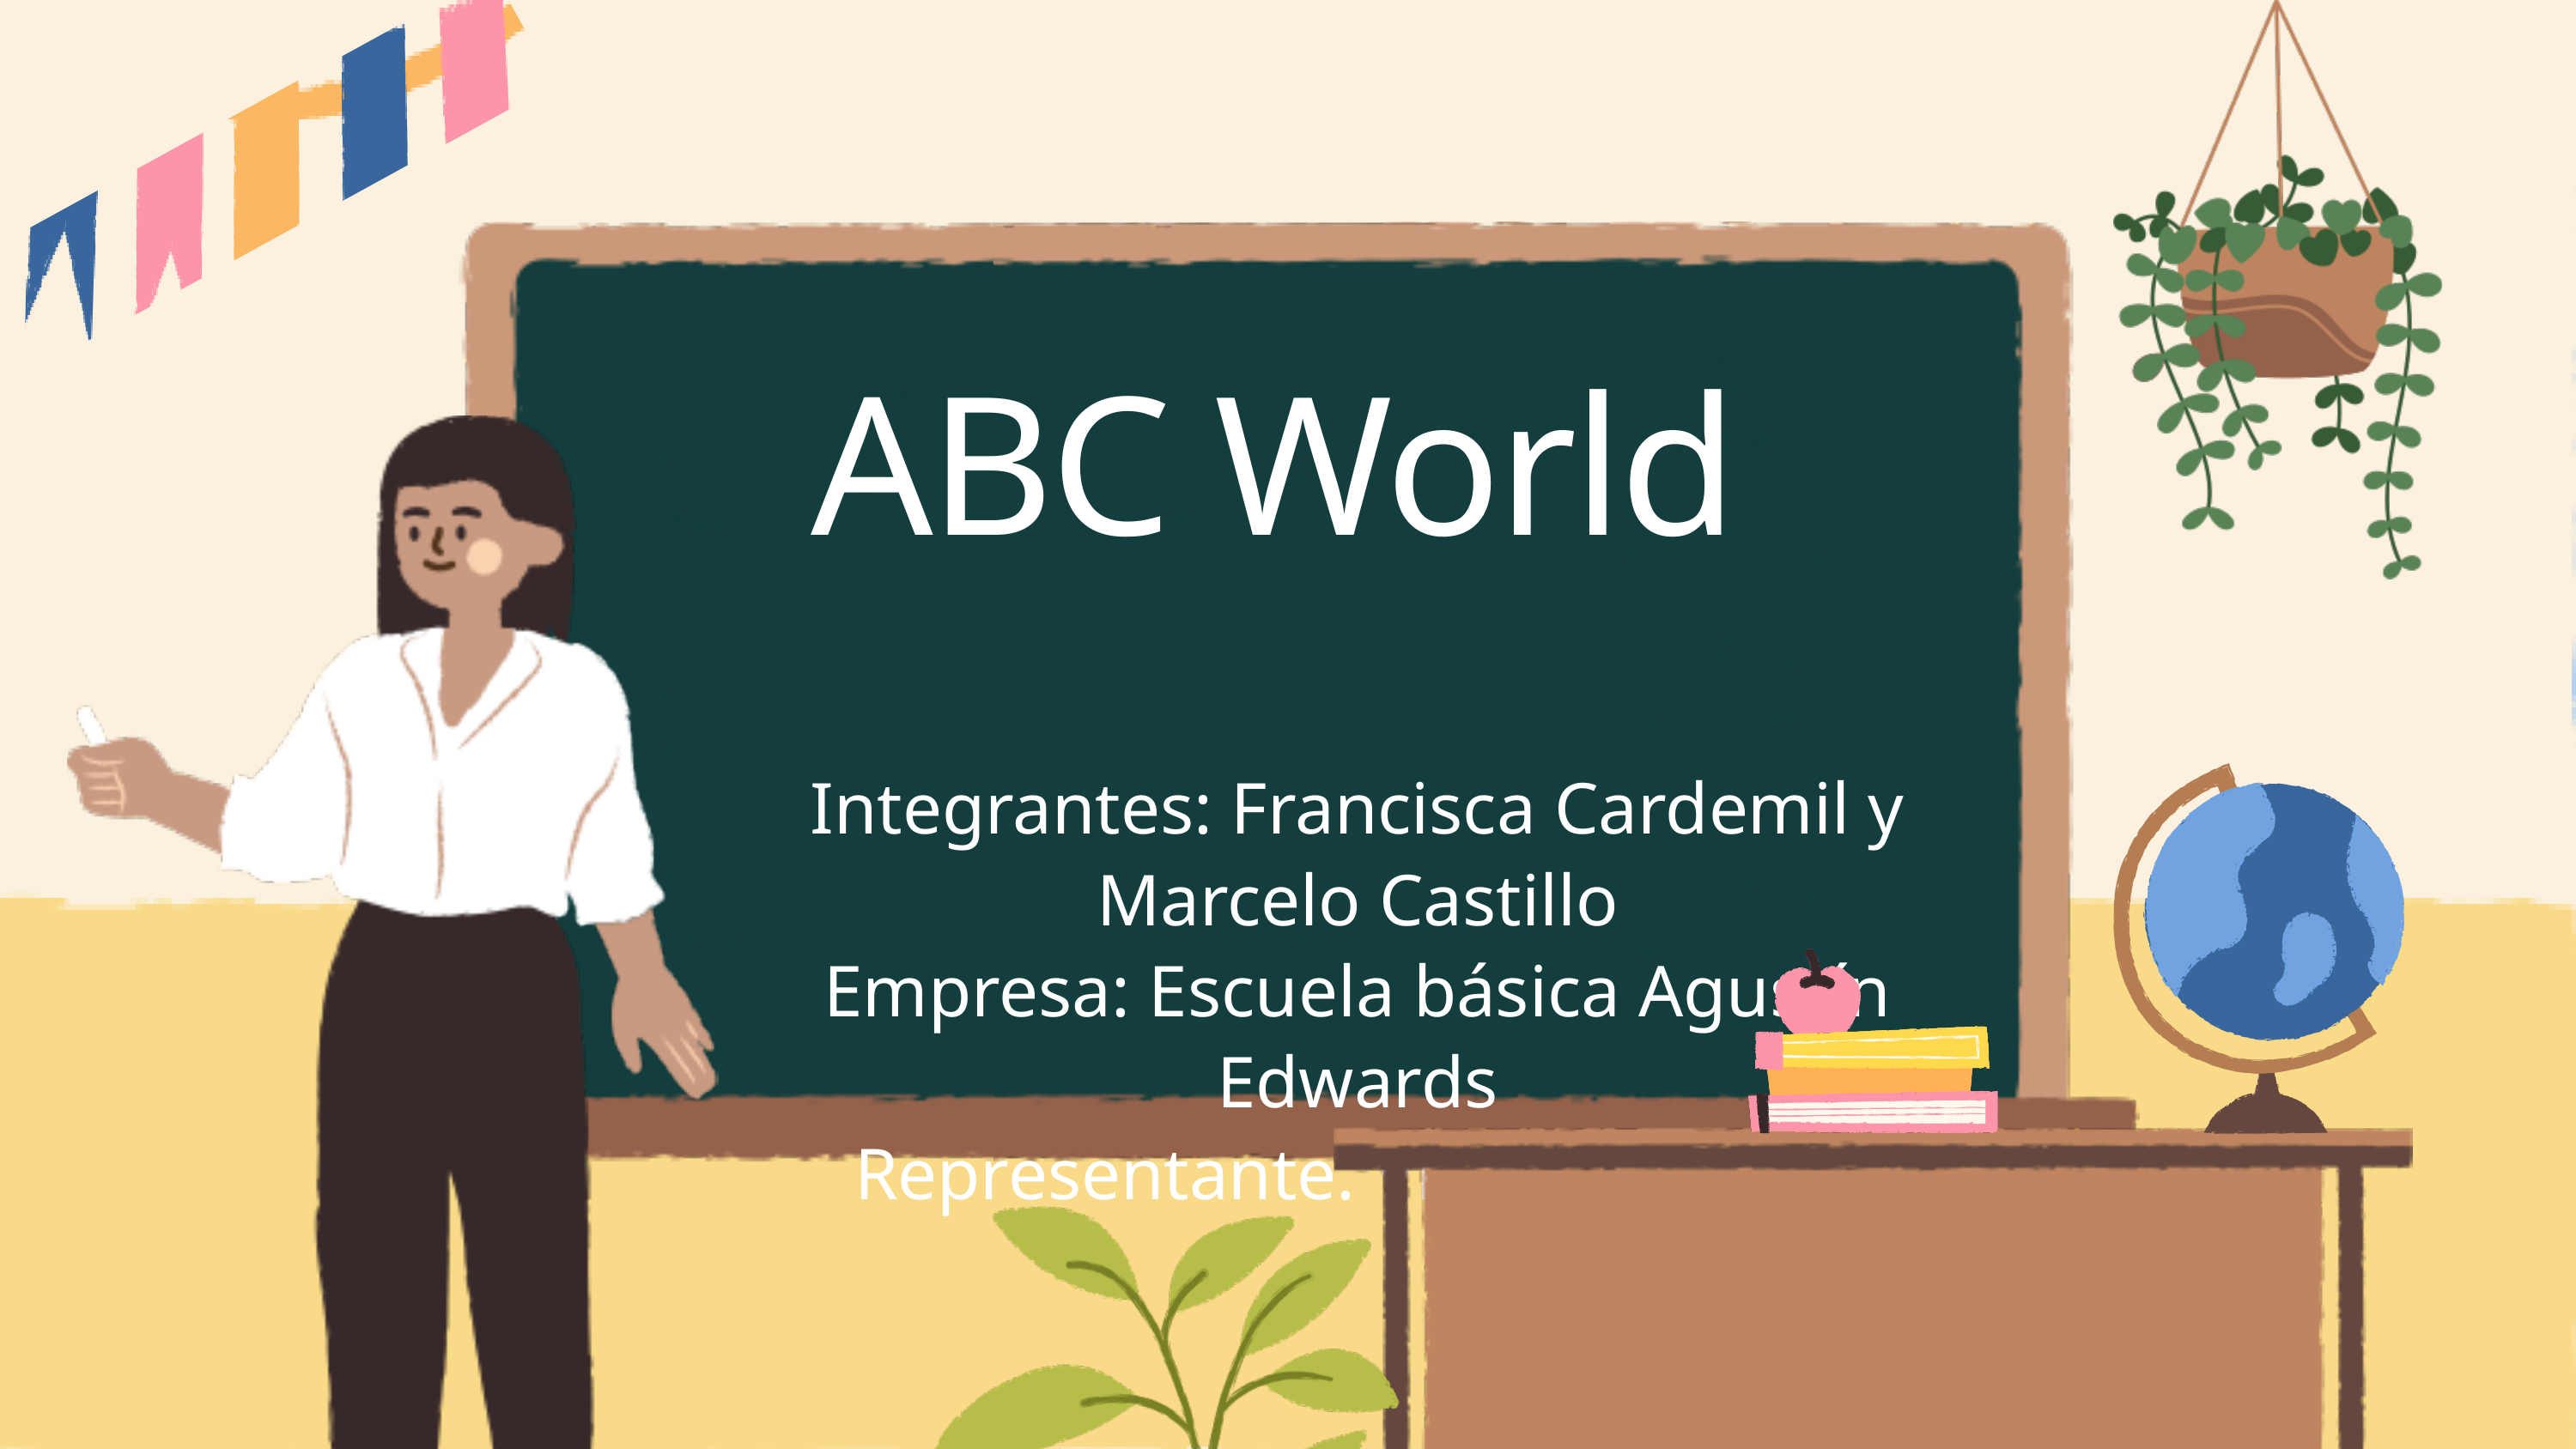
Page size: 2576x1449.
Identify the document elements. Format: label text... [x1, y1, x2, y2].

text_box Integrantes: Francisca Cardemil y Marcelo Castillo Empresa: Escuela básica Agustín Edwards Representante: Víctor Faúndez [719, 1172, 1333, 1305]
text_box [932, 1206, 1400, 1449]
text_box [0, 0, 2113, 1449]
text_box [2145, 763, 2404, 1134]
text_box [420, 221, 2141, 1166]
text_box [0, 0, 556, 367]
text_box [2113, 0, 2443, 579]
text_box [67, 415, 719, 1449]
text_box [1333, 1127, 2413, 1449]
text_box [2145, 0, 2576, 1449]
